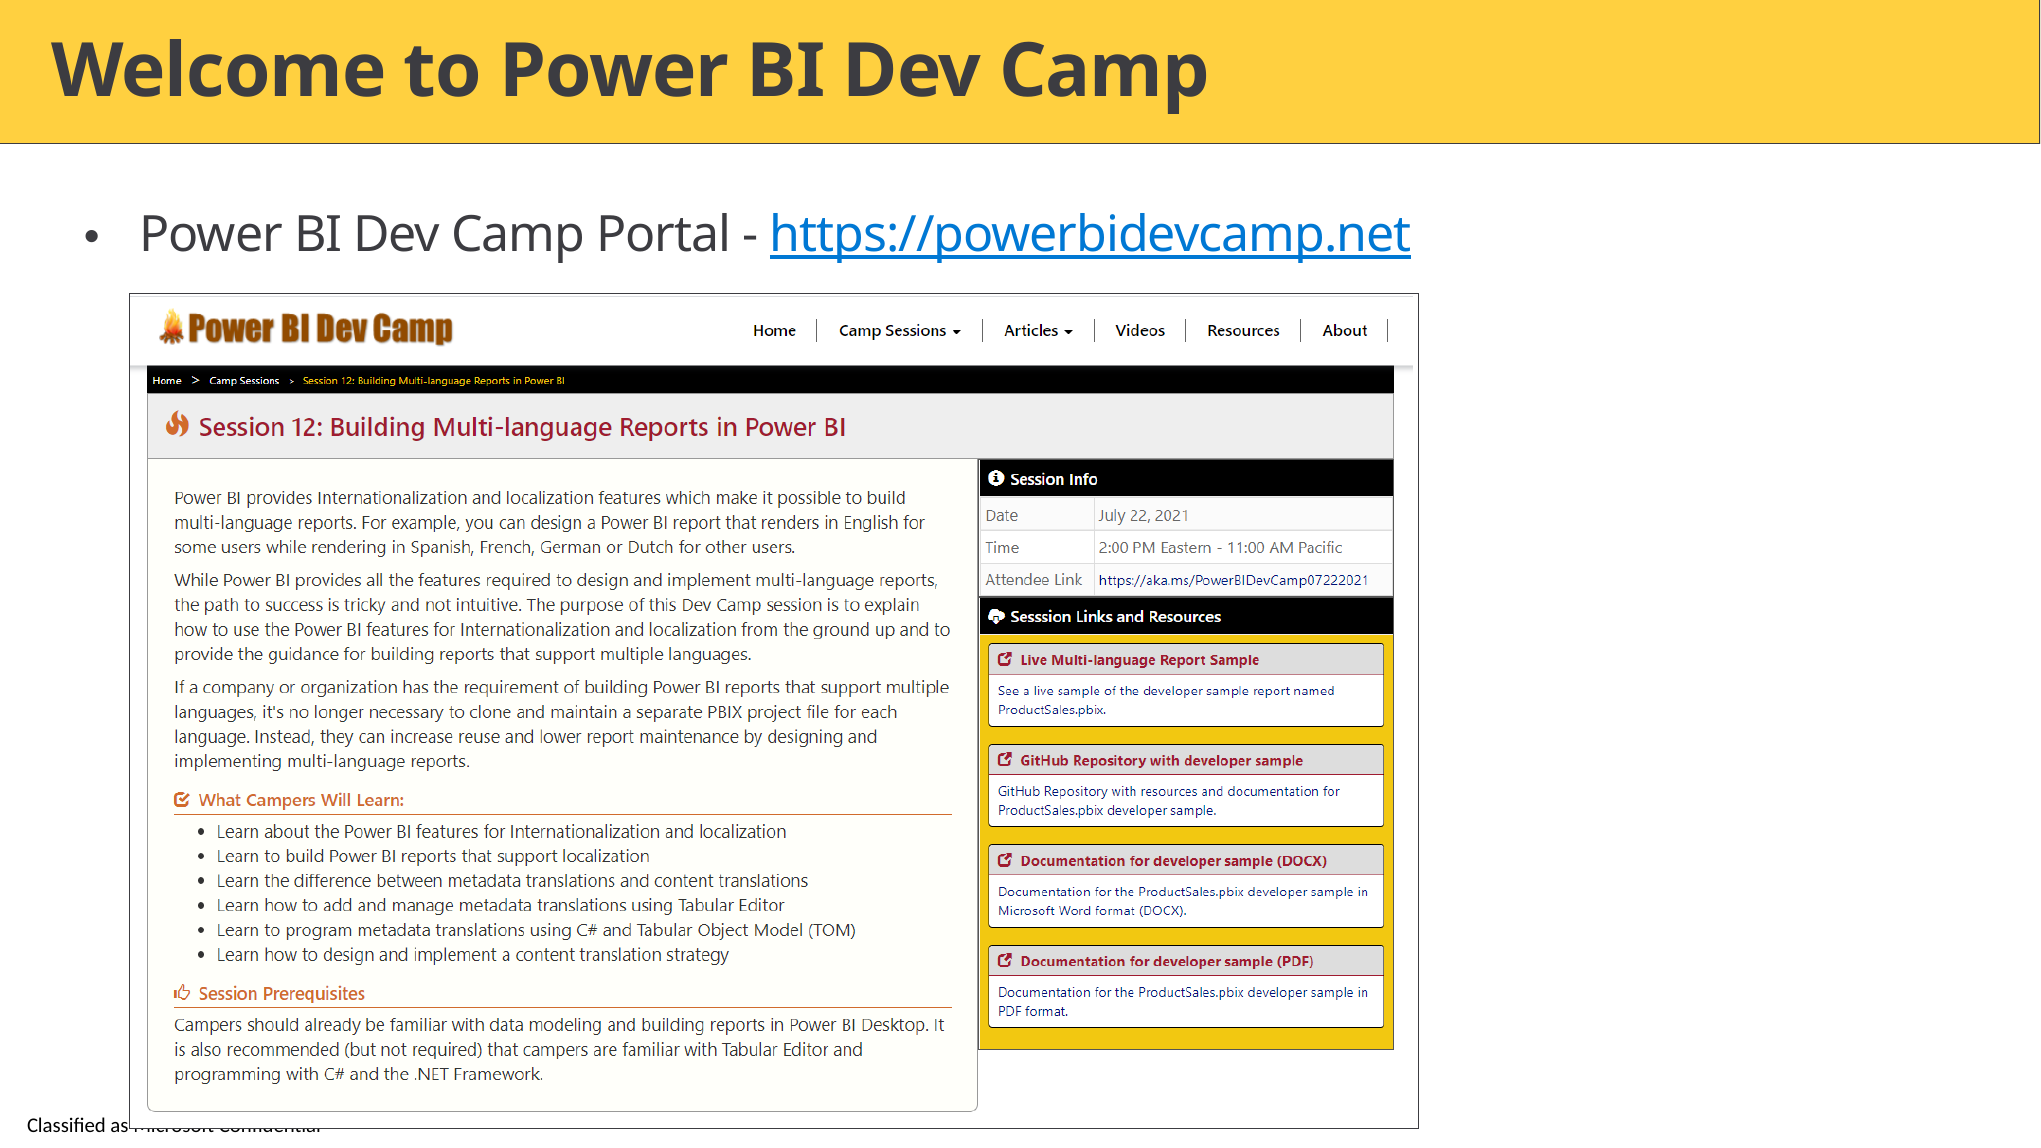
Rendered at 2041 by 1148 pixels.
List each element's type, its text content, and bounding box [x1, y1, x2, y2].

title Welcome to Power BI Dev Camp [51, 31, 1988, 113]
list Power BI Dev Camp Portal - https://powerbidevcamp.net [83, 201, 1988, 262]
picture [129, 293, 1419, 1129]
